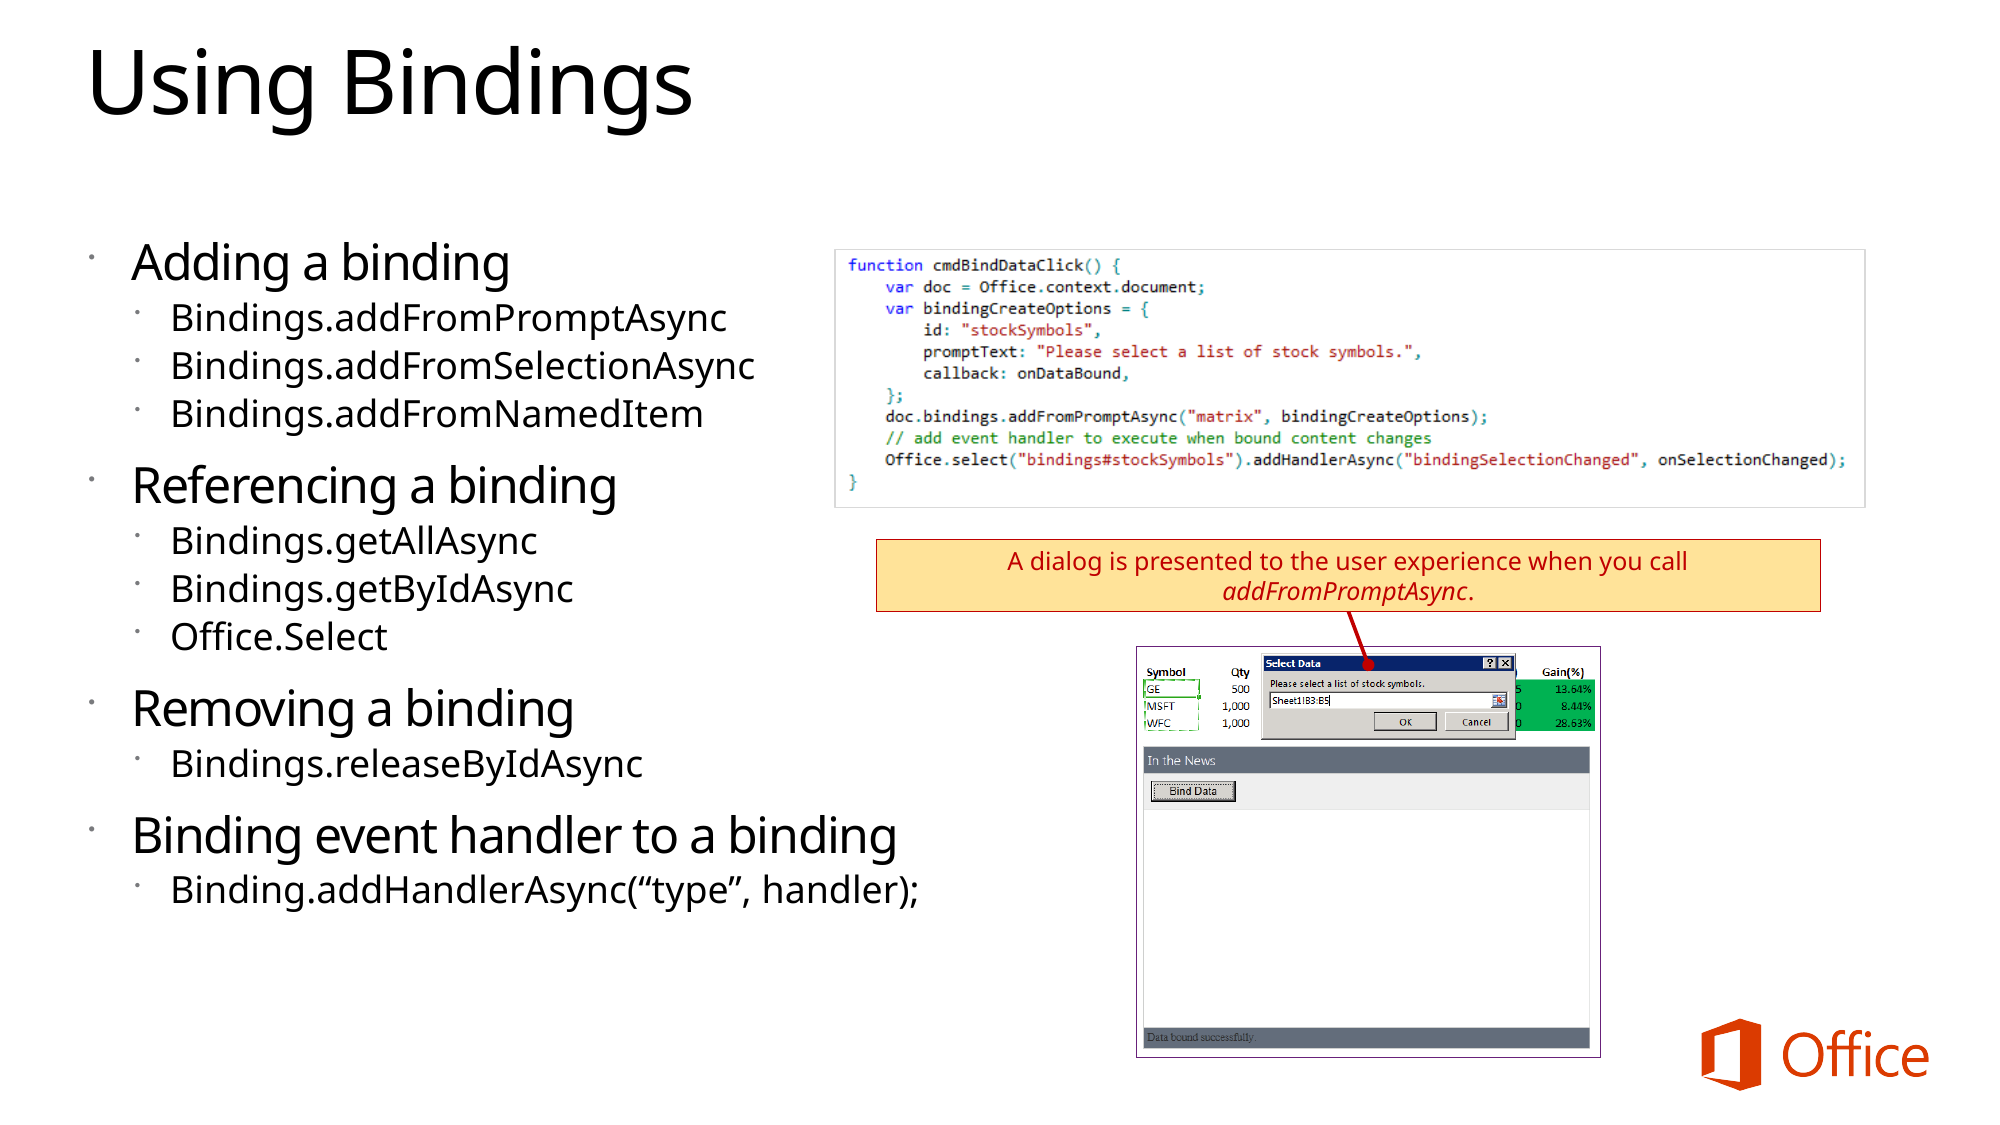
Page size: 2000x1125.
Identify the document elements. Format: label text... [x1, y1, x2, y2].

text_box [834, 249, 1866, 508]
list Adding a binding Bindings.addFromPromptAsync Bindings.addFromSelectionAsync Bindings.addFromNamedItem Referencing a binding Bindings.getAllAsync Bindings.getByIdAsync Office.Select Removing a binding Bindings.releaseByIdAsync Binding event handler to a binding Binding.addHandlerAsync(“type”, handler); [85, 237, 1914, 573]
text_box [1348, 581, 1369, 666]
picture [1670, 987, 1960, 1122]
title Using Bindings [85, 37, 1914, 161]
text_box A dialog is presented to the user experience when you call addFromPromptAsync. [876, 539, 1821, 612]
picture [1136, 646, 1601, 1059]
